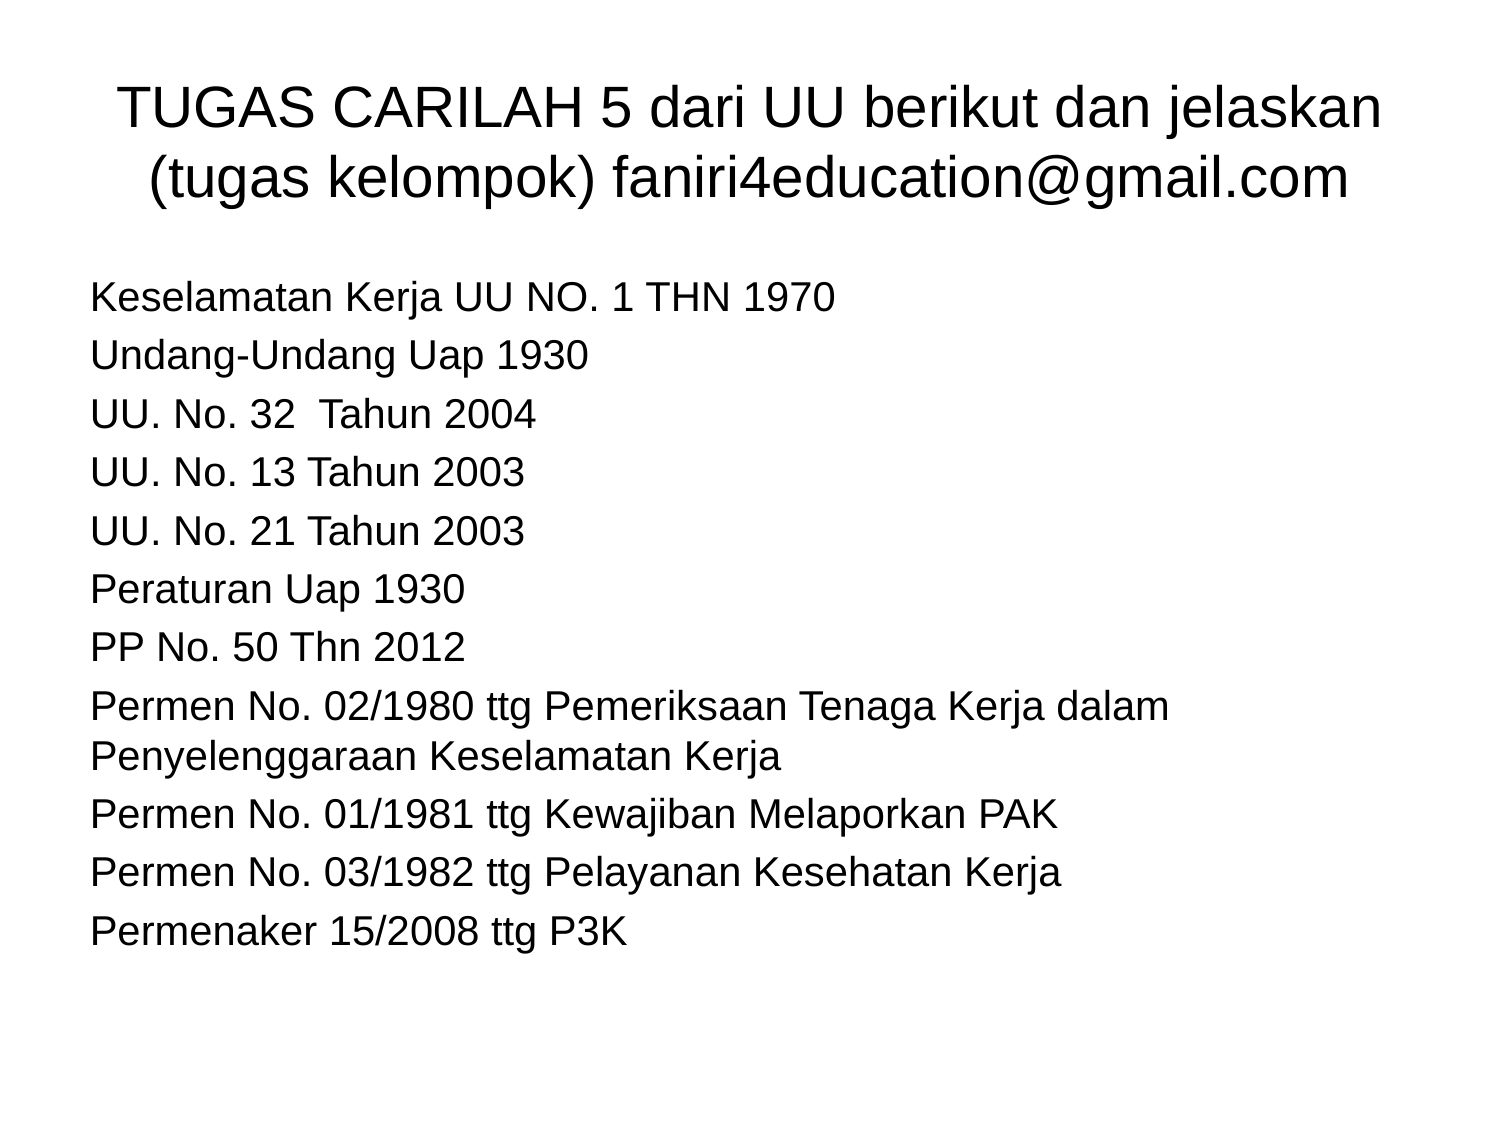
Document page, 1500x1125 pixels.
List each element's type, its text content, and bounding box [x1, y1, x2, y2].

list Keselamatan Kerja UU NO. 1 THN 1970 Undang-Undang Uap 1930 UU. No. 32 Tahun 2004 UU. No. 13 Tahun 2003 UU. No. 21 Tahun 2003 Peraturan Uap 1930 PP No. 50 Thn 2012 Permen No. 02/1980 ttg Pemeriksaan Tenaga Kerja dalam Penyelenggaraan Keselamatan Kerja Permen No. 01/1981 ttg Kewajiban Melaporkan PAK Permen No. 03/1982 ttg Pelayanan Kesehatan Kerja Permenaker 15/2008 ttg P3K [74, 262, 1426, 1006]
title TUGAS CARILAH 5 dari UU berikut dan jelaskan (tugas kelompok) faniri4education@gmail.com [74, 44, 1426, 233]
